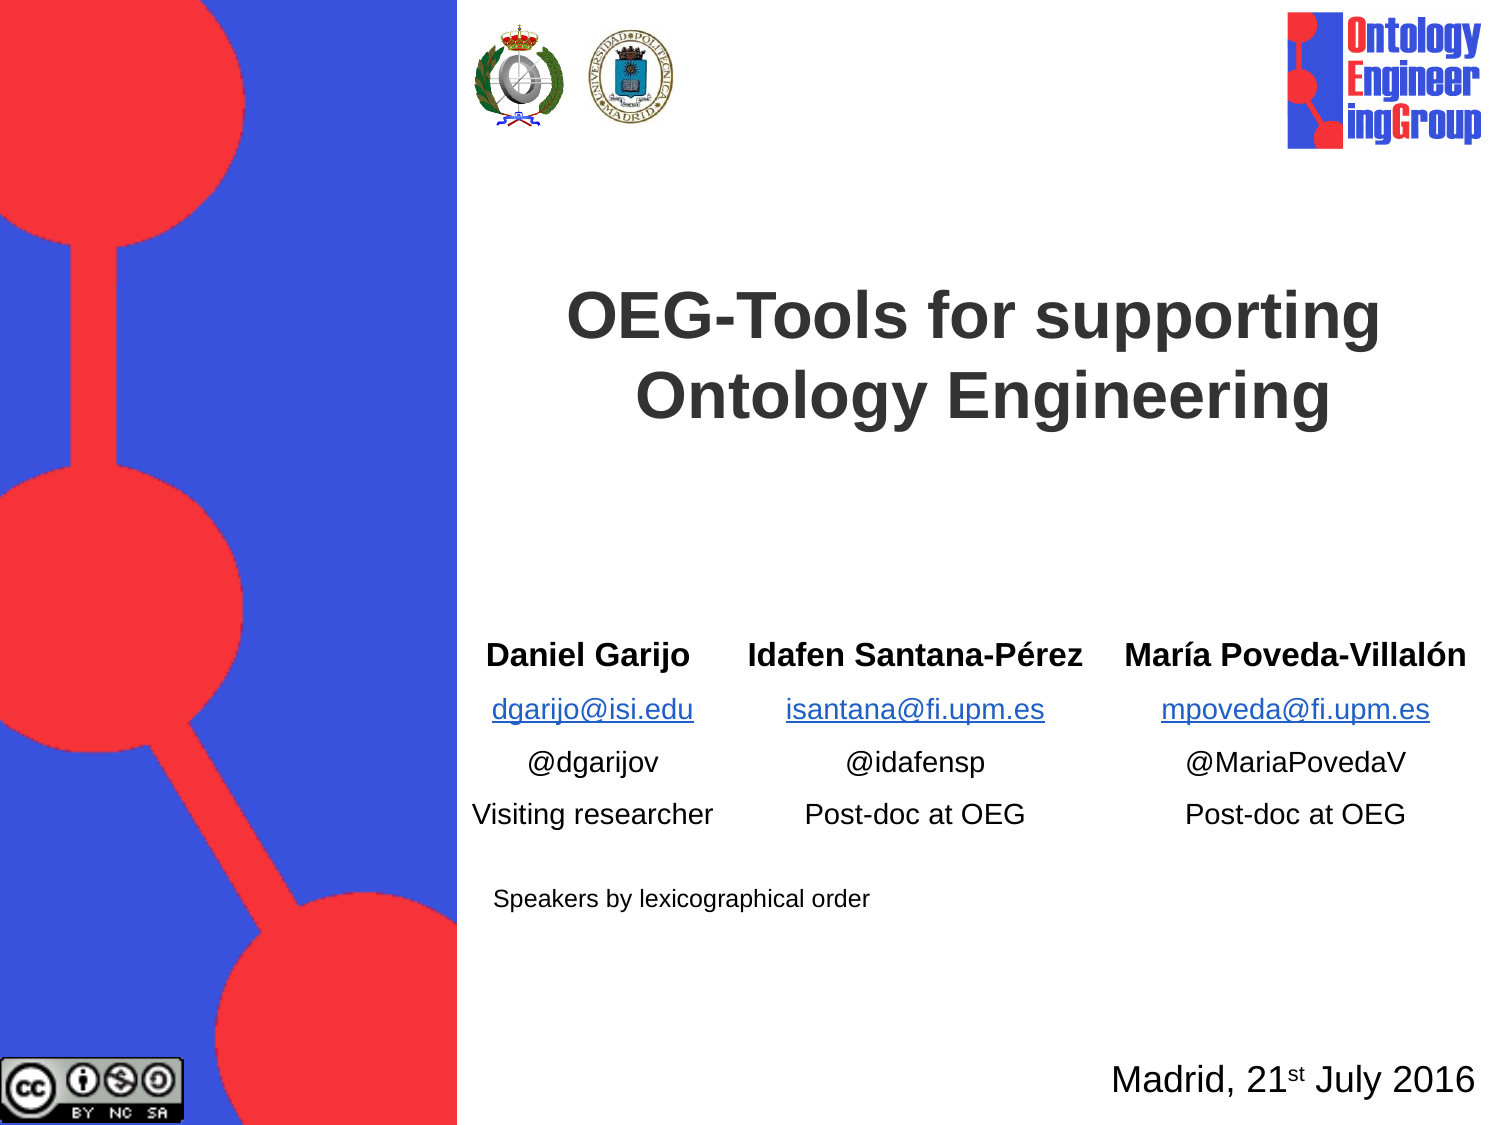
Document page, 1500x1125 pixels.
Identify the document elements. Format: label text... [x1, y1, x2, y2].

picture [575, 27, 688, 125]
text_box Speakers by lexicographical order [478, 874, 886, 920]
text_box Madrid, 21st July 2016 [1096, 1047, 1491, 1108]
text_box Daniel Garijo dgarijo@isi.edu @dgarijov Visiting researcher [430, 605, 756, 838]
picture [474, 24, 564, 127]
title OEG-Tools for supporting Ontology Engineering [449, 184, 1500, 565]
picture [0, 0, 457, 1125]
text_box María Poveda-Villalón mpoveda@fi.upm.es @MariaPovedaV Post-doc at OEG [1104, 605, 1488, 838]
picture [1287, 12, 1481, 149]
text_box Idafen Santana-Pérez isantana@fi.upm.es @idafensp Post-doc at OEG [756, 605, 1104, 838]
